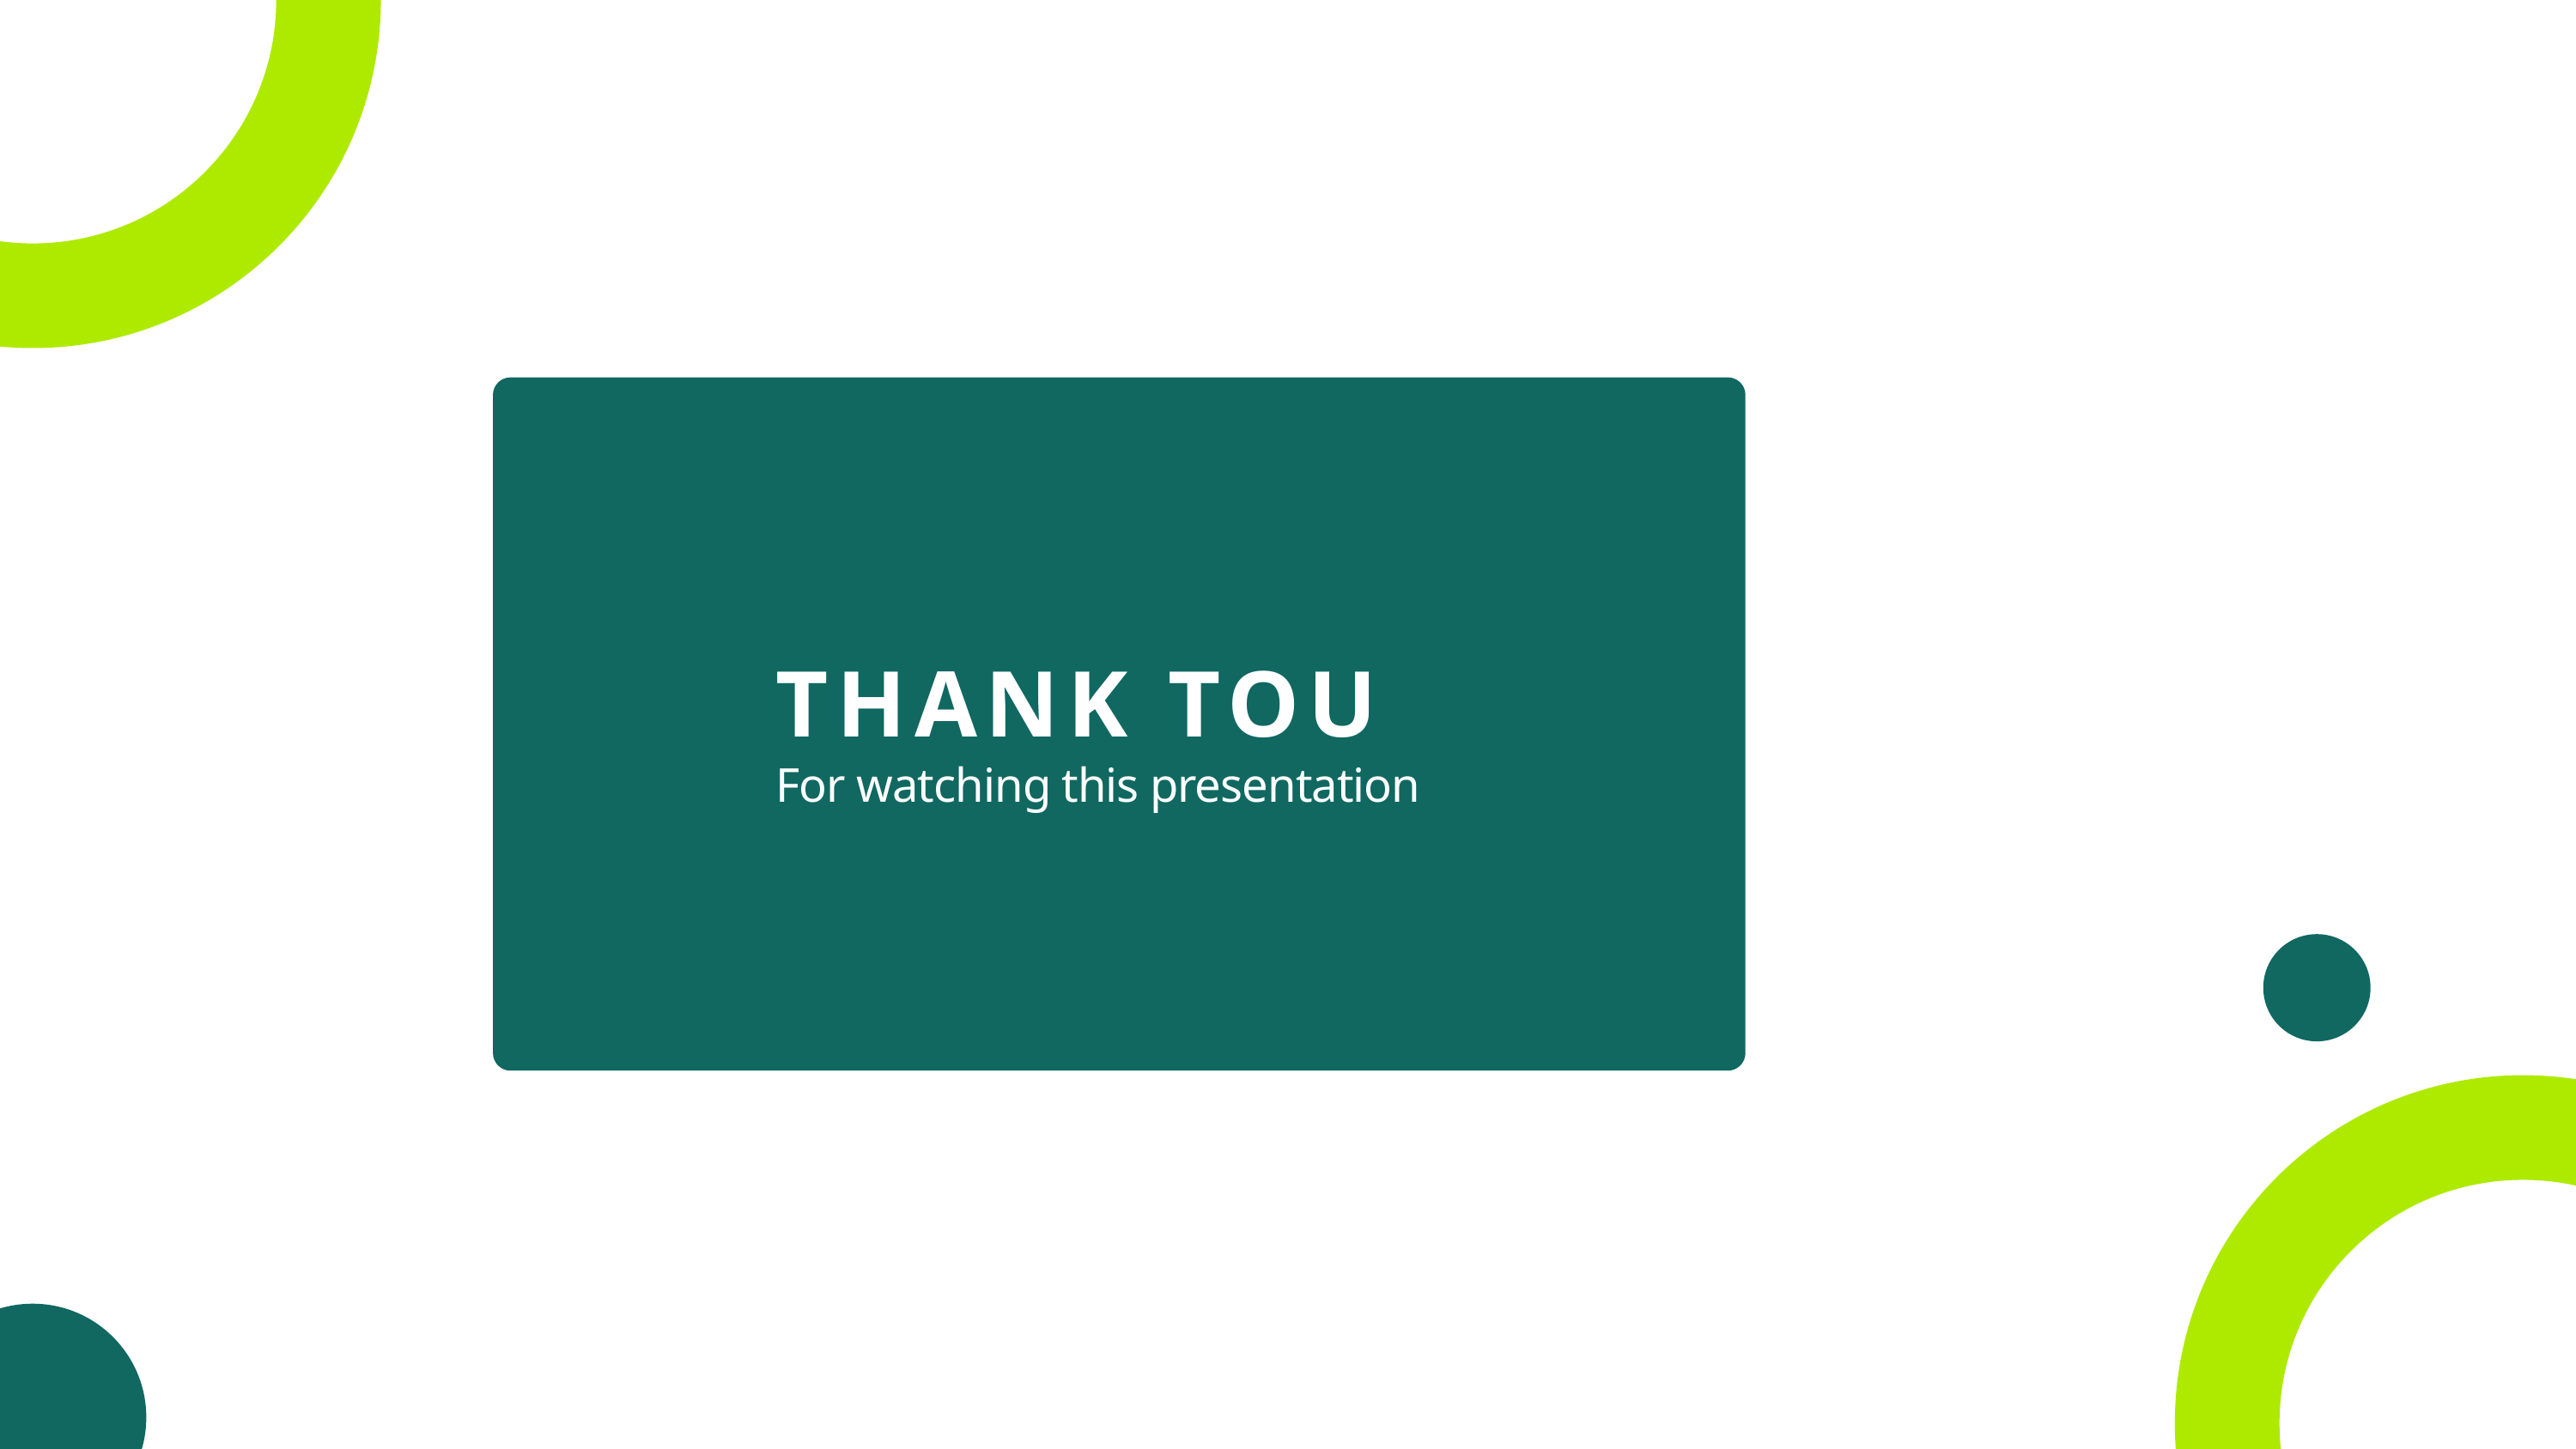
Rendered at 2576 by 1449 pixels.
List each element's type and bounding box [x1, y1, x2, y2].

text_box [2227, 1127, 2576, 1449]
text_box [2263, 933, 2371, 1042]
text_box [492, 360, 1746, 1071]
text_box [0, 0, 329, 296]
text_box [0, 1303, 147, 1449]
